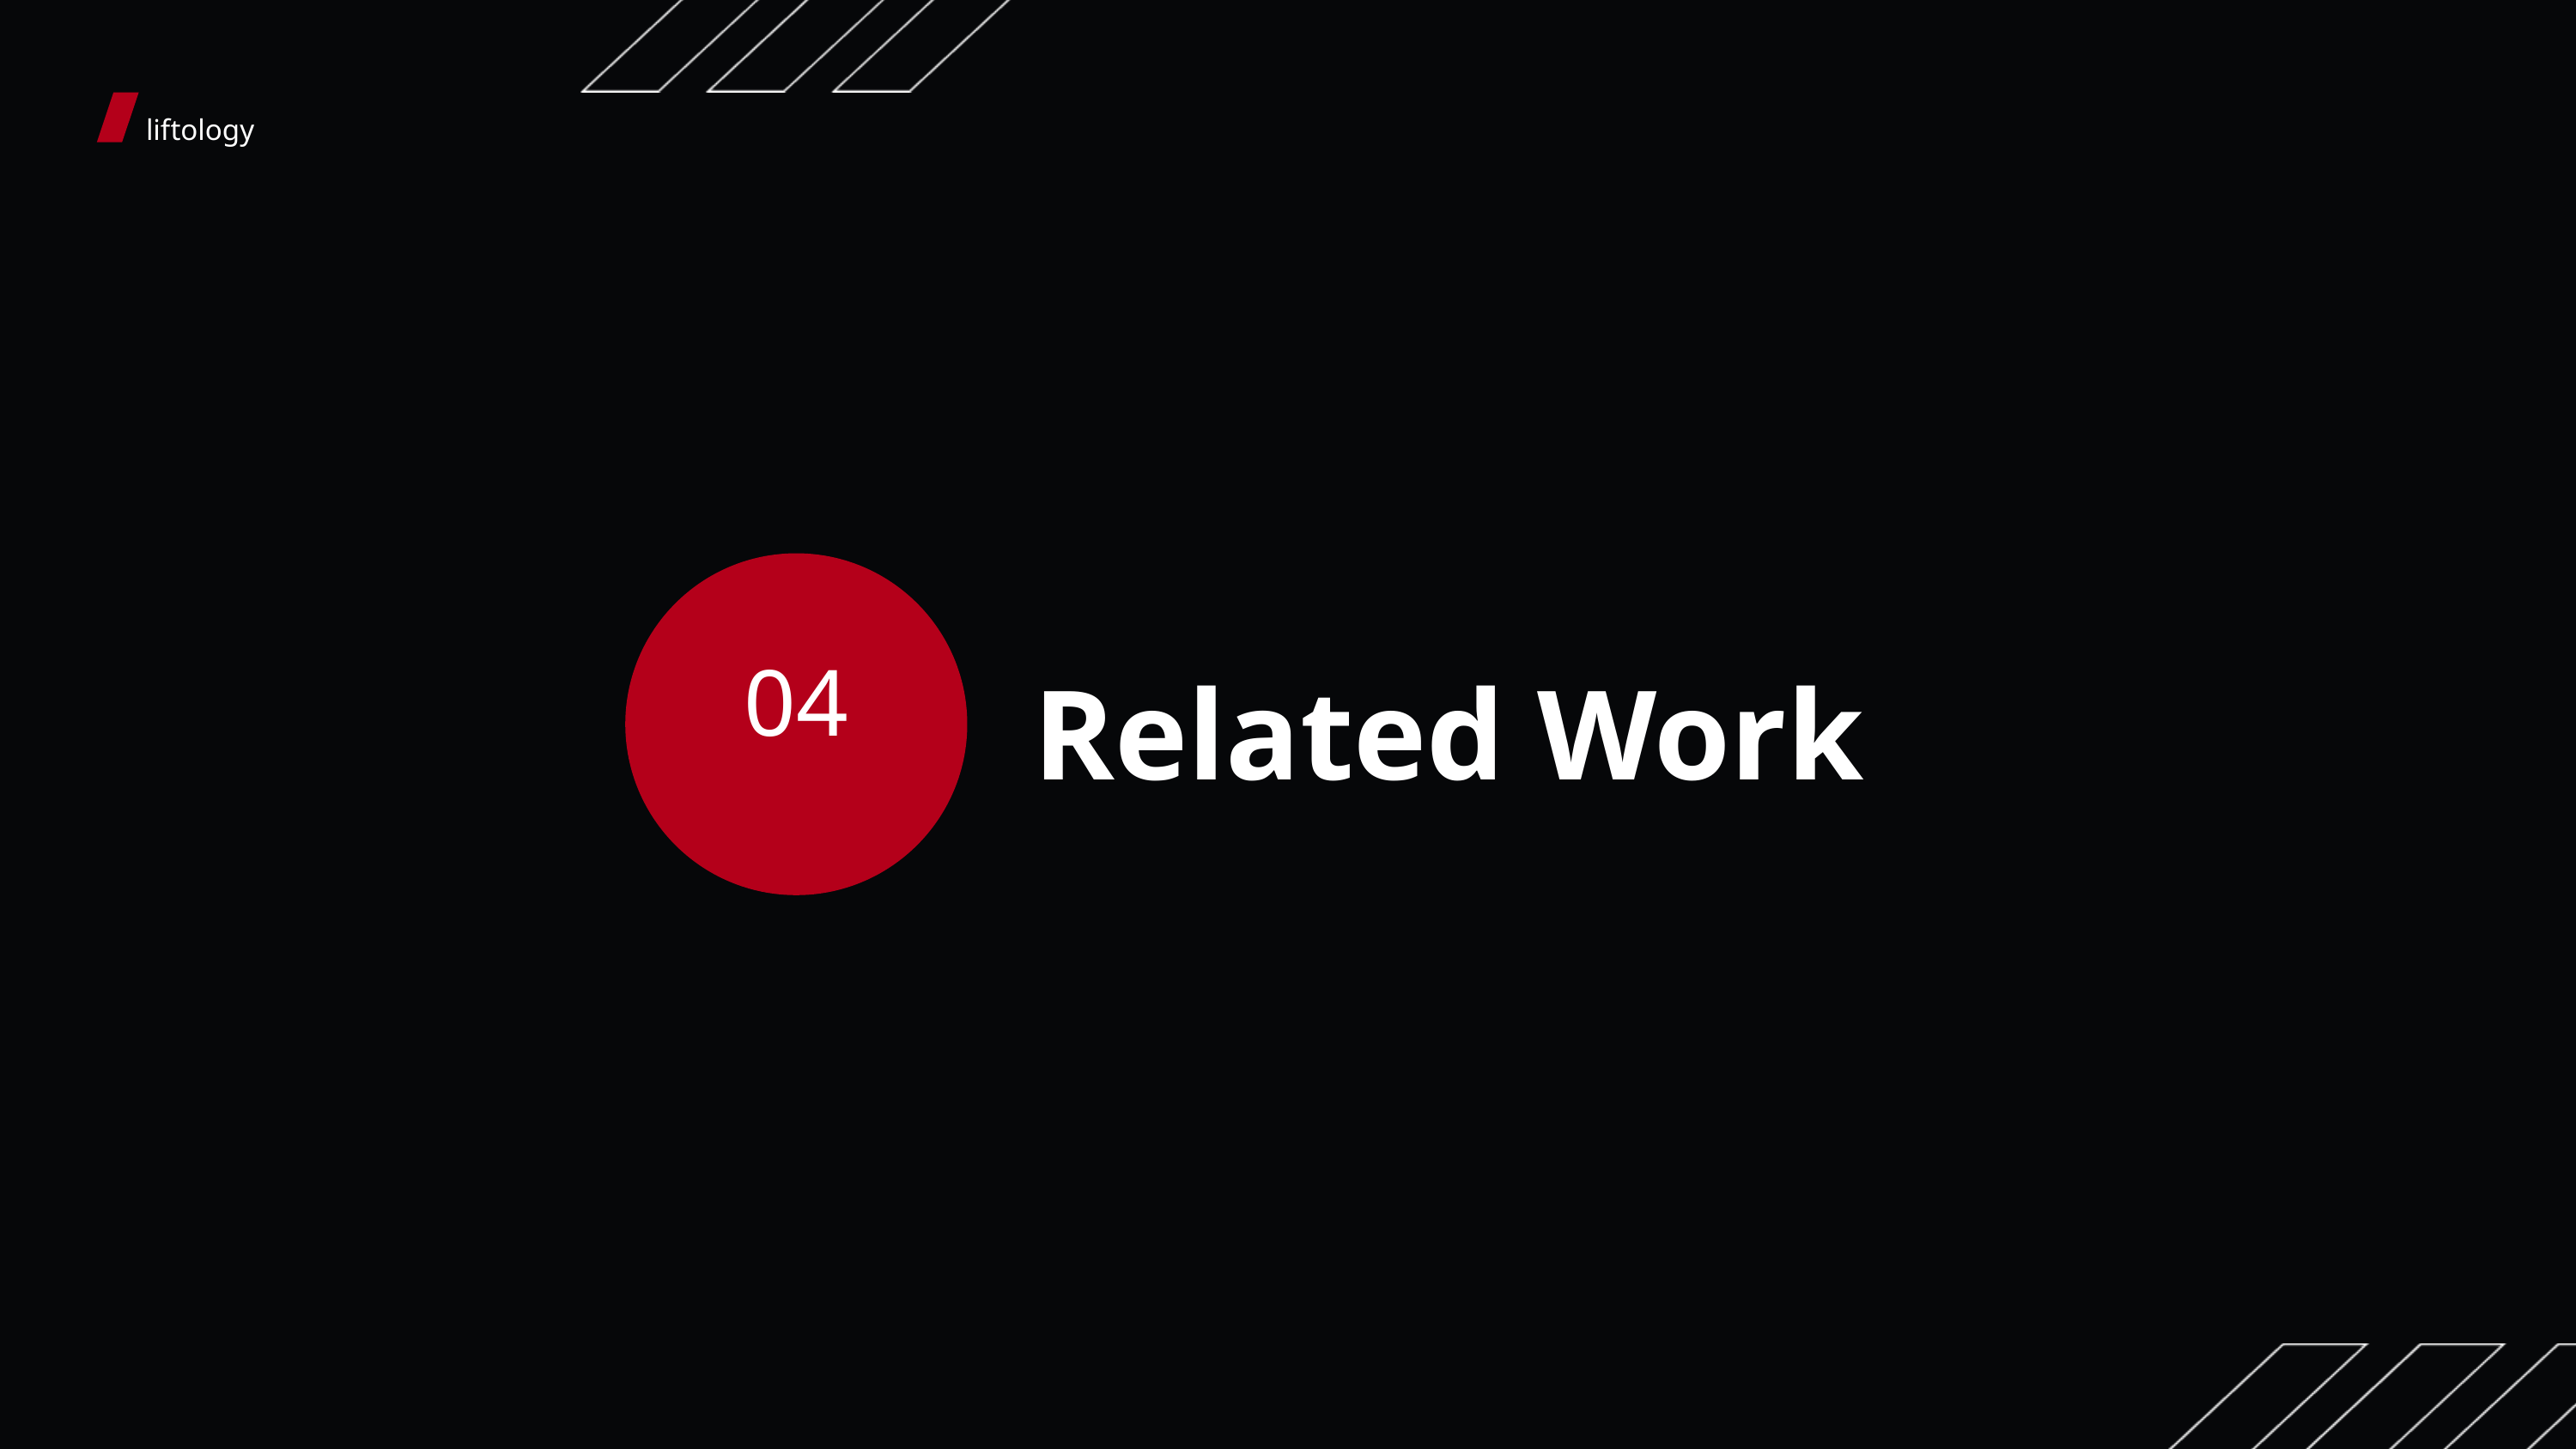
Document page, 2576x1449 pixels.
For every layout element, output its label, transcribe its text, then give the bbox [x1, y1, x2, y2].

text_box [96, 92, 139, 142]
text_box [624, 553, 968, 896]
text_box Related Work [1033, 632, 2432, 805]
text_box liftology [146, 106, 442, 147]
text_box [580, 0, 1035, 93]
text_box [2148, 1343, 2576, 1449]
